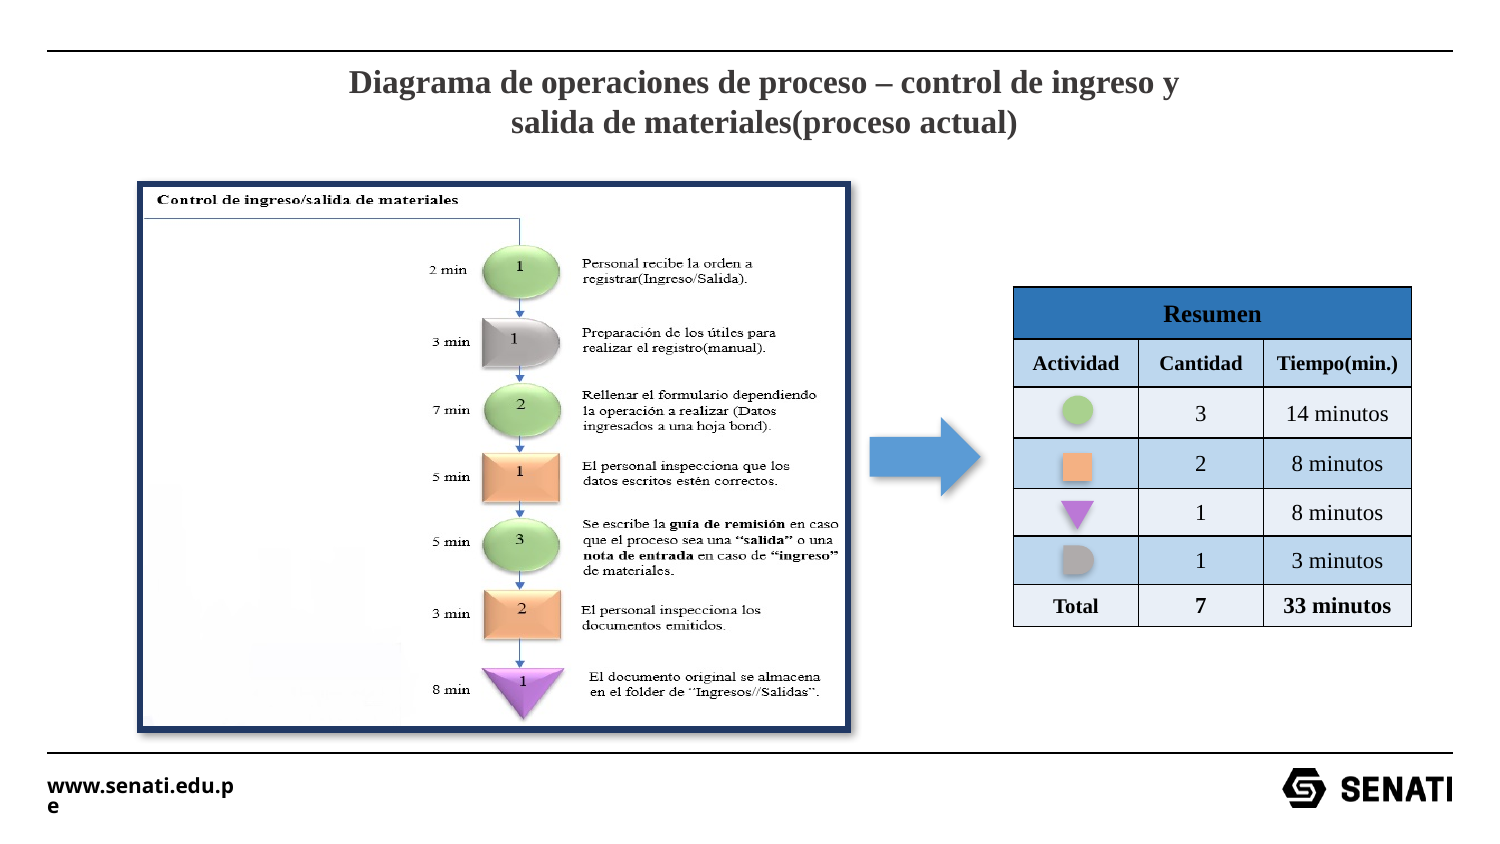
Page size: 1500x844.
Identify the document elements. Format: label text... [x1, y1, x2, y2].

table_cell Tiempo(min.) [1264, 340, 1411, 386]
table_cell 3 minutos [1264, 537, 1411, 584]
table_cell 1 [1139, 489, 1263, 535]
table_cell Cantidad [1139, 340, 1263, 386]
table_cell [1014, 439, 1138, 488]
table_cell [1014, 537, 1138, 584]
table_cell [1014, 388, 1138, 437]
table_cell 14 minutos [1264, 388, 1411, 437]
text_box [1059, 499, 1096, 532]
text_box [1062, 544, 1096, 576]
table_cell 2 [1139, 439, 1263, 488]
table_cell 33 minutos [1264, 585, 1411, 626]
text_box Diagrama de operaciones de proceso – control de ingreso y salida de materiales(proceso actual) [317, 52, 1213, 148]
text_box [1062, 452, 1093, 481]
table_cell 8 minutos [1264, 439, 1411, 488]
text_box [868, 414, 983, 499]
table_cell 7 [1139, 585, 1263, 626]
picture [142, 187, 845, 727]
table_cell 8 minutos [1264, 489, 1411, 535]
table_cell [1014, 489, 1138, 535]
table_cell Total [1014, 585, 1138, 626]
text_box [1062, 395, 1094, 425]
table_header Resumen [1014, 288, 1411, 338]
table_cell 1 [1139, 537, 1263, 584]
table_cell Actividad [1014, 340, 1138, 386]
table_cell 3 [1139, 388, 1263, 437]
